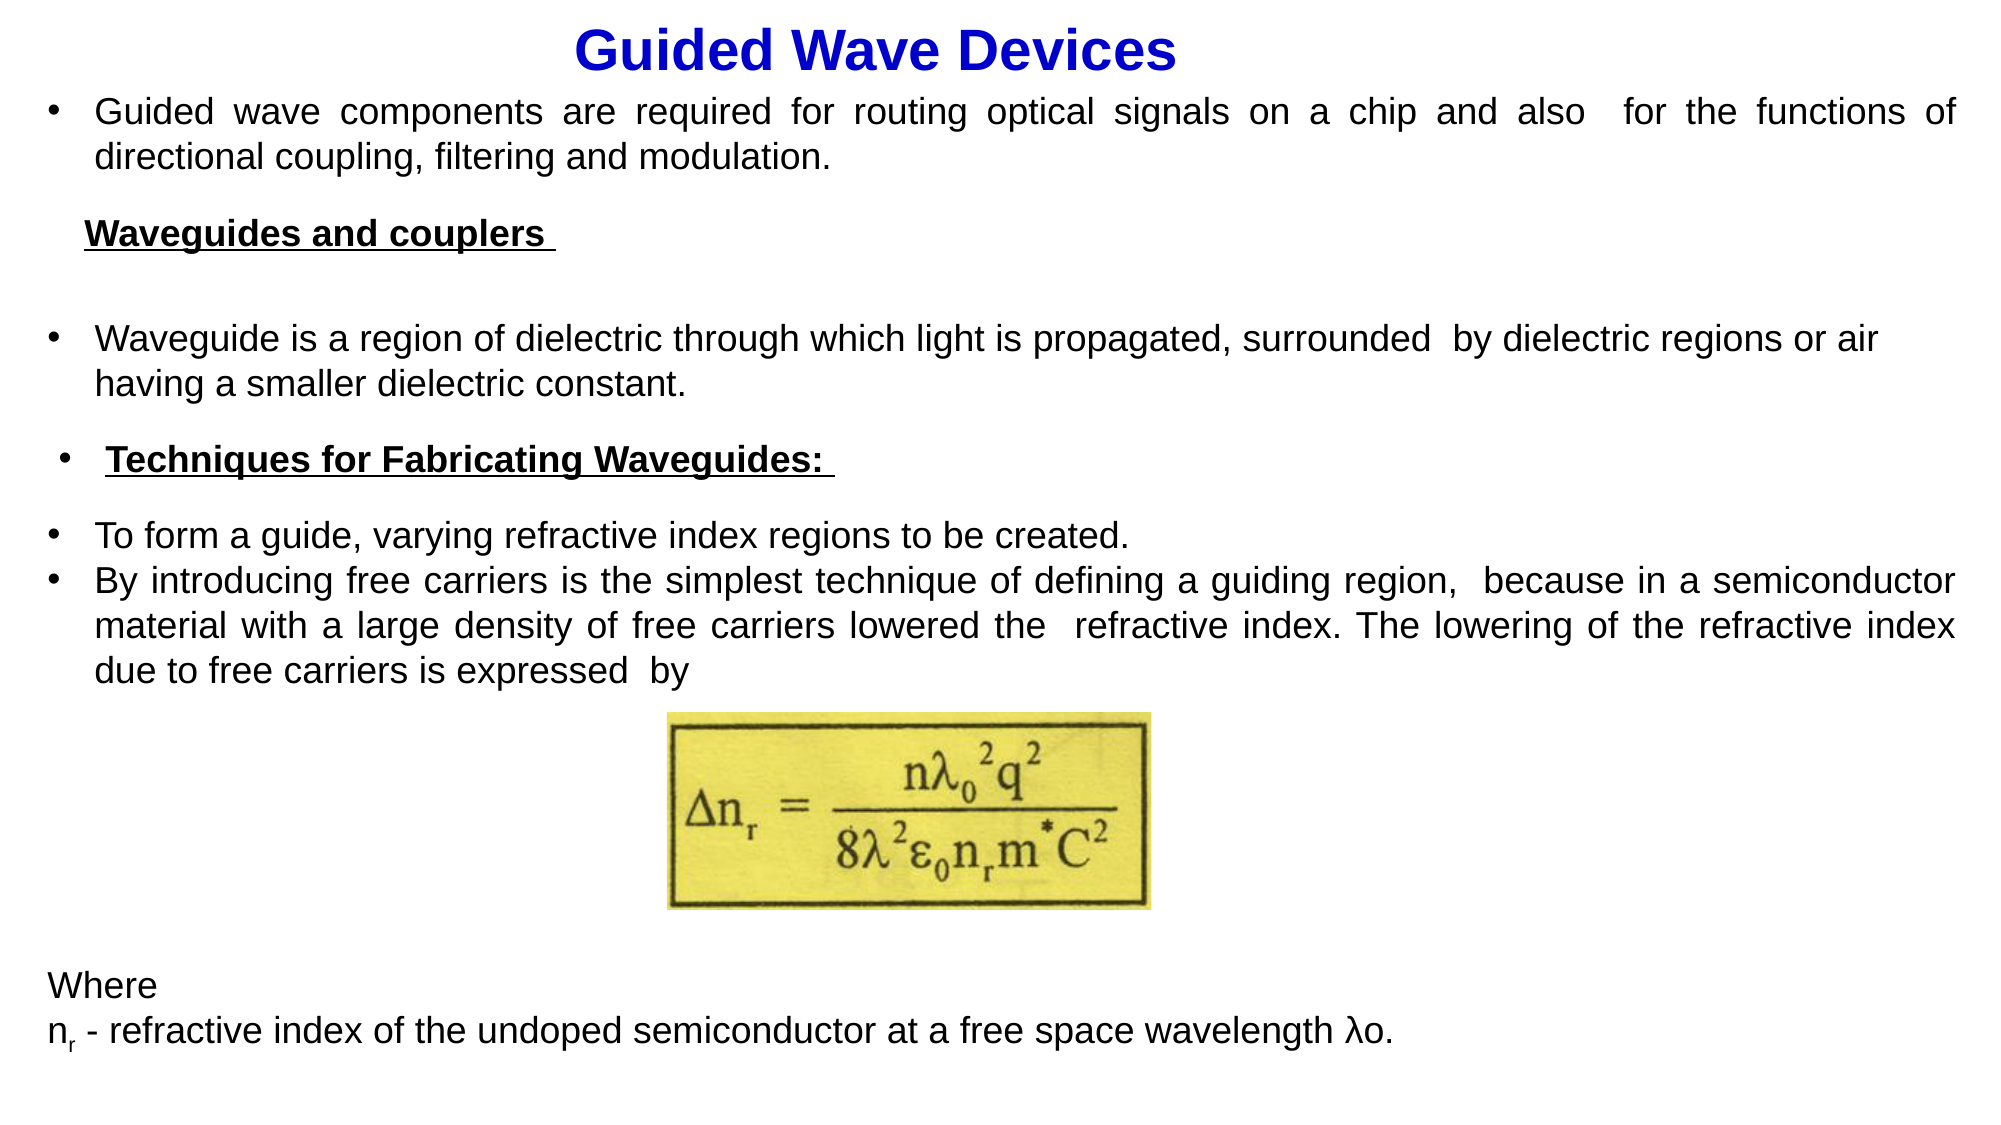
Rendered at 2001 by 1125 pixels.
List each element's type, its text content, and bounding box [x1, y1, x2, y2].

text_box Waveguide is a region of dielectric through which light is propagated, surrounded by dielectric regions or air having a smaller dielectric constant. [32, 306, 1932, 412]
text_box Guided Wave Devices [559, 4, 1424, 90]
text_box Techniques for Fabricating Waveguides: [43, 427, 1044, 488]
text_box Guided wave components are required for routing optical signals on a chip and also for the functions of directional coupling, filtering and modulation. [32, 79, 1972, 185]
text_box To form a guide, varying refractive index regions to be created. By introducing free carriers is the simplest technique of defining a guiding region, because in a semiconductor material with a large density of free carriers lowered the refractive index. The lowering of the refractive index due to free carriers is expressed by Where nr - refractive index of the undoped semiconductor at a free space wavelength λo. [32, 503, 1972, 1065]
text_box Waveguides and couplers [69, 202, 1070, 262]
picture [666, 712, 1152, 910]
